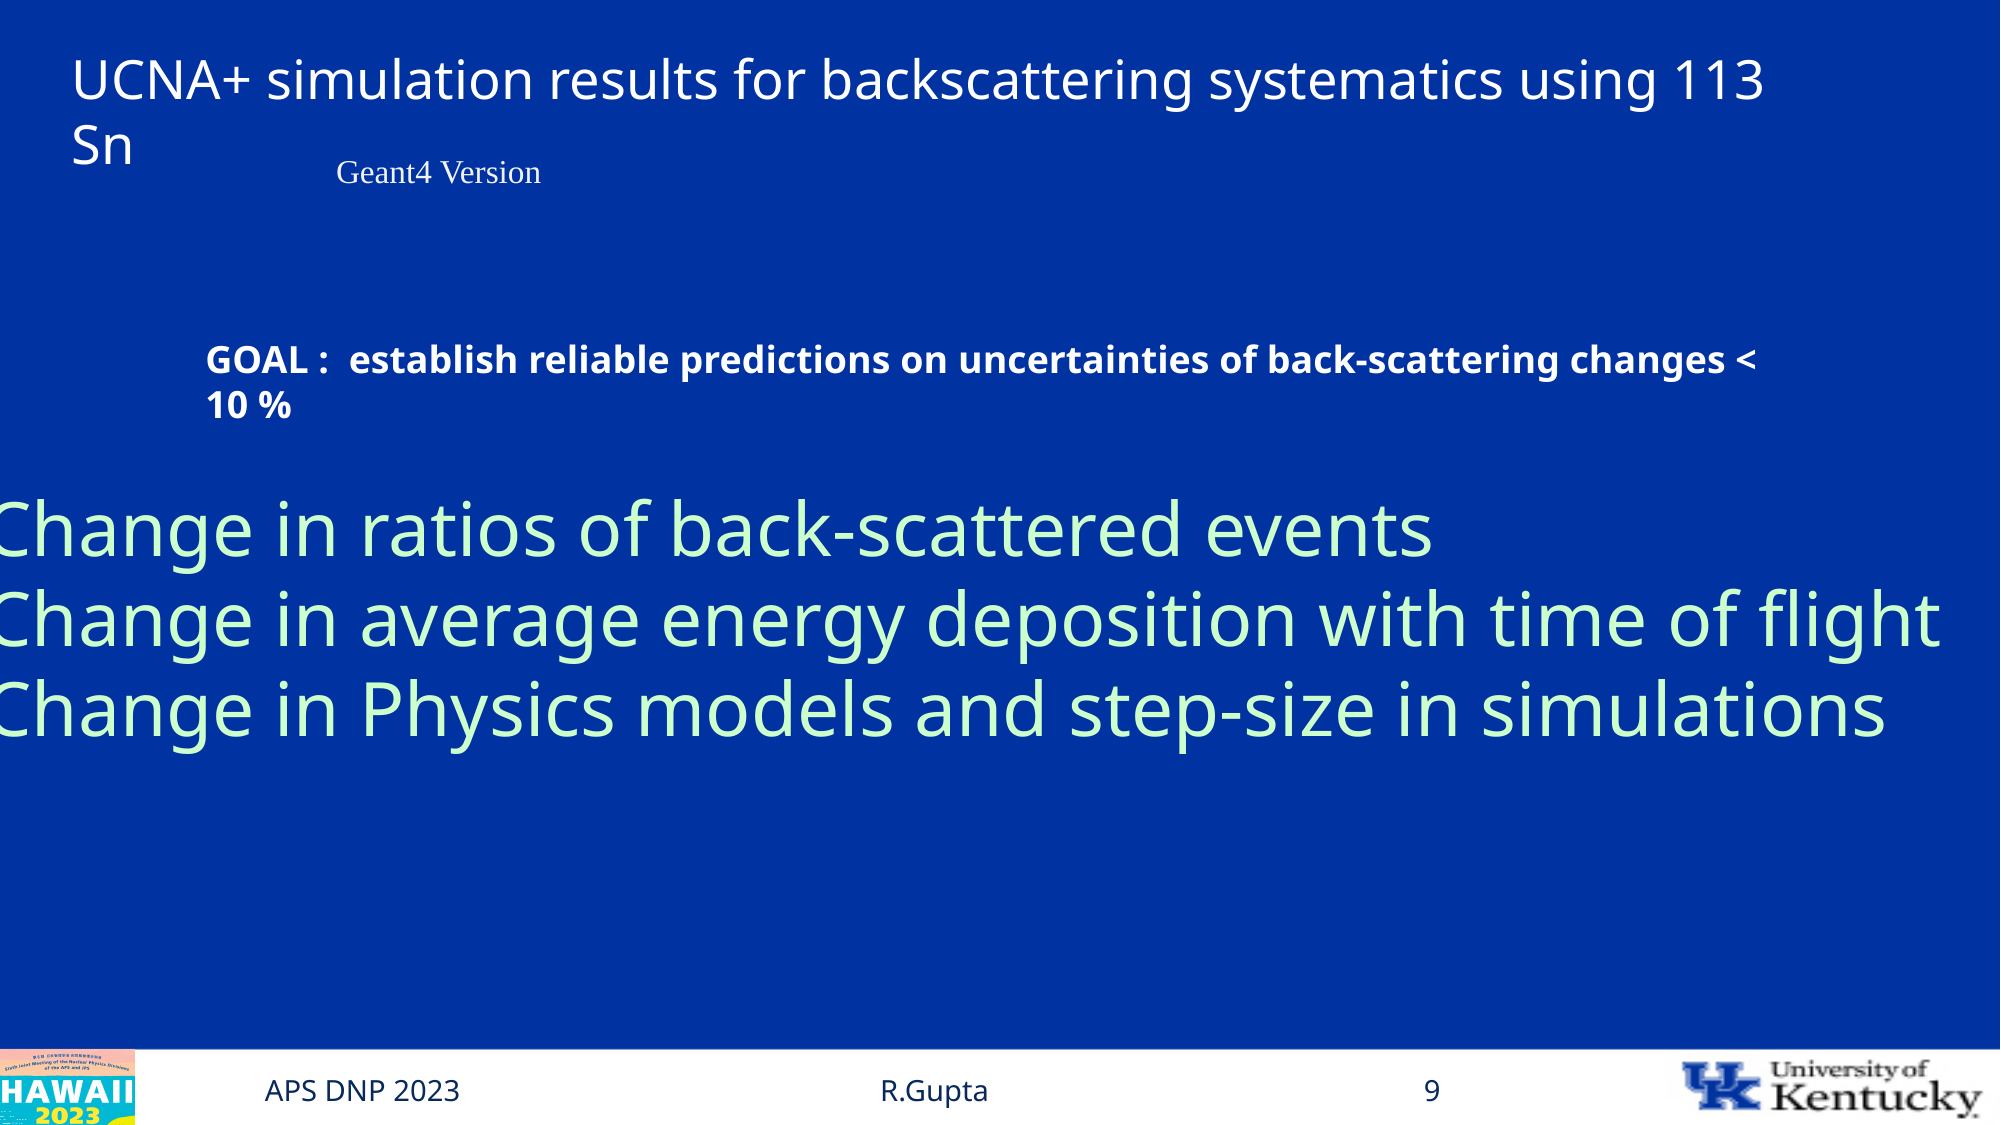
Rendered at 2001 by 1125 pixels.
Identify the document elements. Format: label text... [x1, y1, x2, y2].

text_box Change in ratios of back-scattered events Change in average energy deposition with time of flight Change in Physics models and step-size in simulations [0, 474, 1958, 1030]
text_box UCNA+ simulation results for backscattering systematics using 113 Sn [56, 37, 1851, 183]
text_box APS DNP 2023 R.Gupta 9 [249, 1064, 1529, 1115]
text_box Geant4 Version [321, 143, 870, 198]
picture [0, 0, 2000, 1125]
text_box GOAL : establish reliable predictions on uncertainties of back-scattering changes < 10 % [190, 328, 1795, 434]
